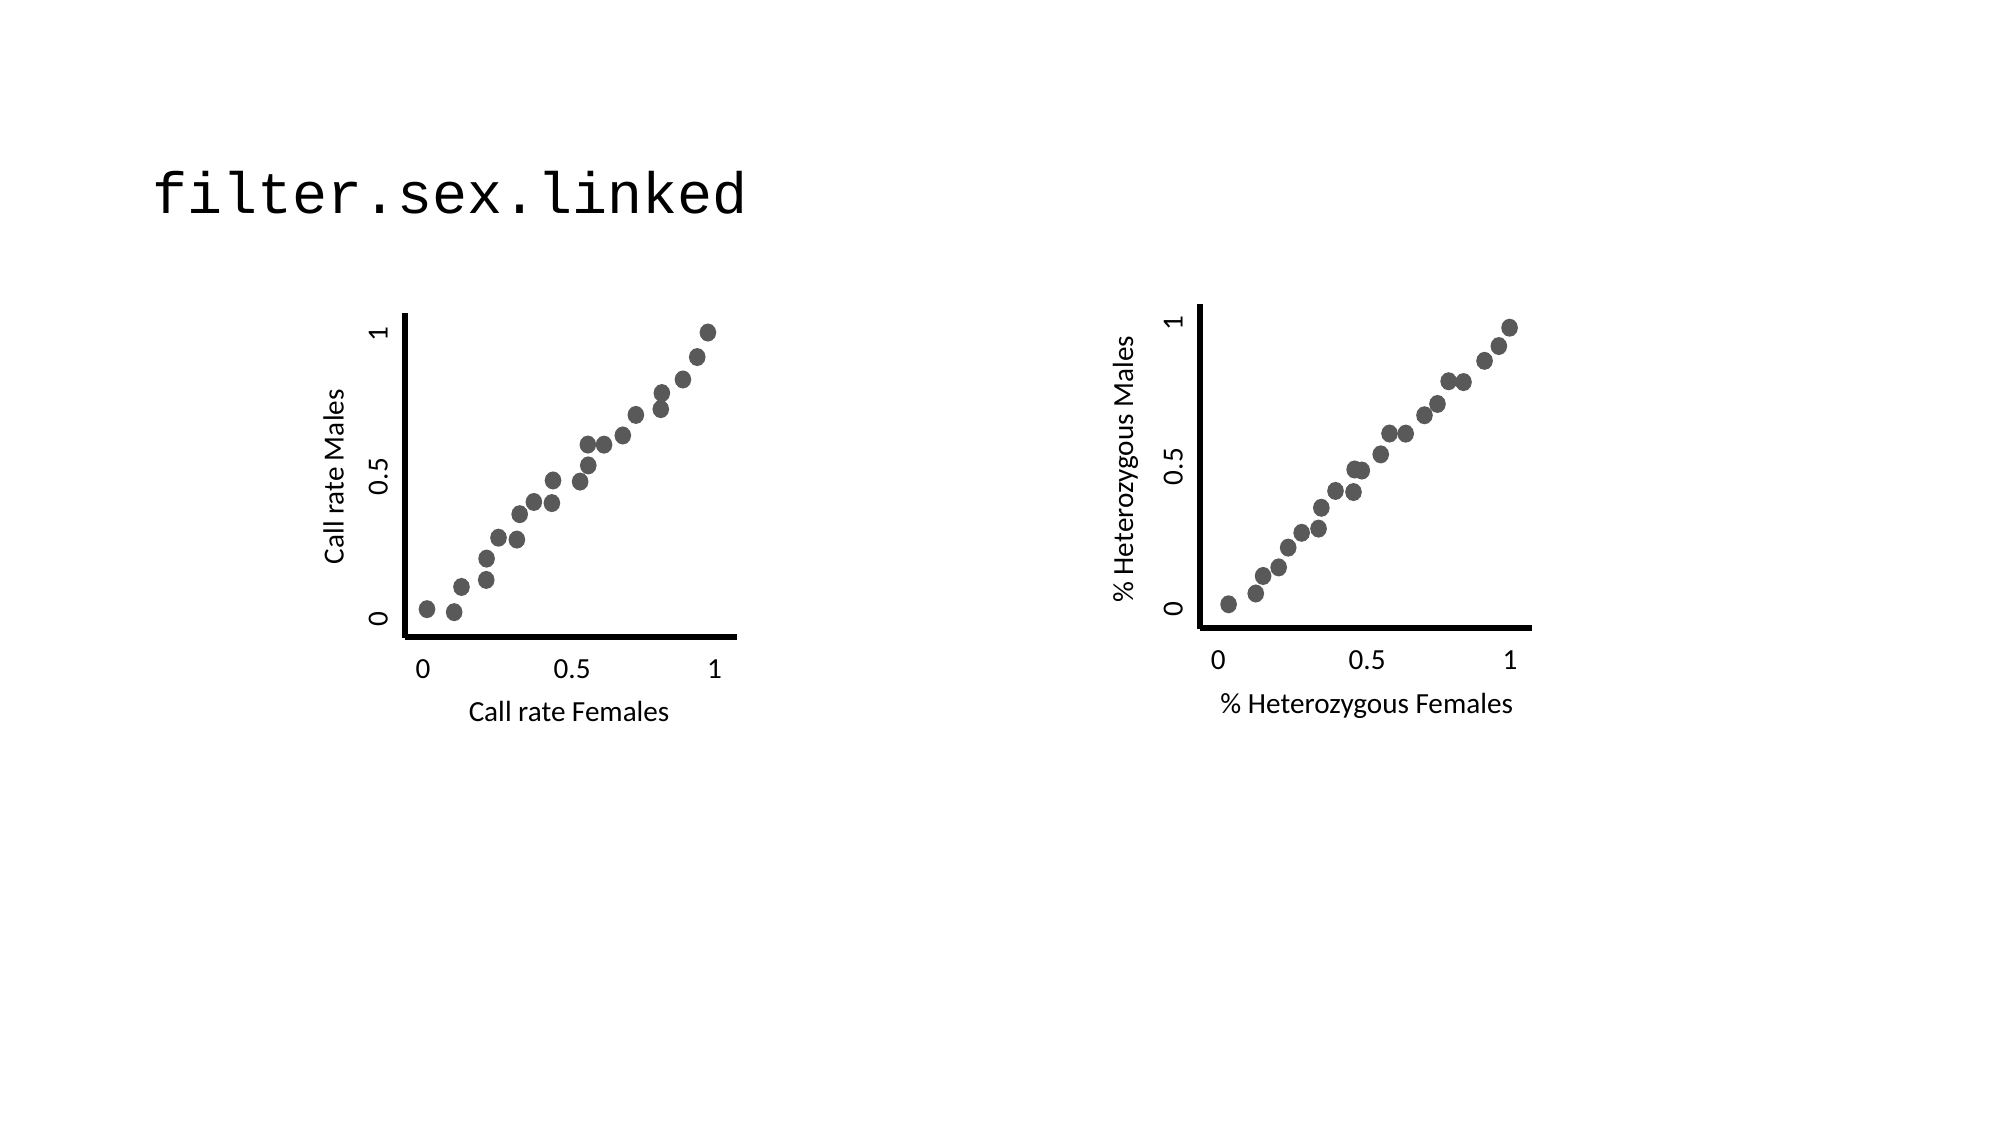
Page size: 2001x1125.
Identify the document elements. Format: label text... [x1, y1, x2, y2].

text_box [306, 308, 743, 736]
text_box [1096, 280, 1574, 728]
list filter.sex.linked [137, 155, 1863, 870]
